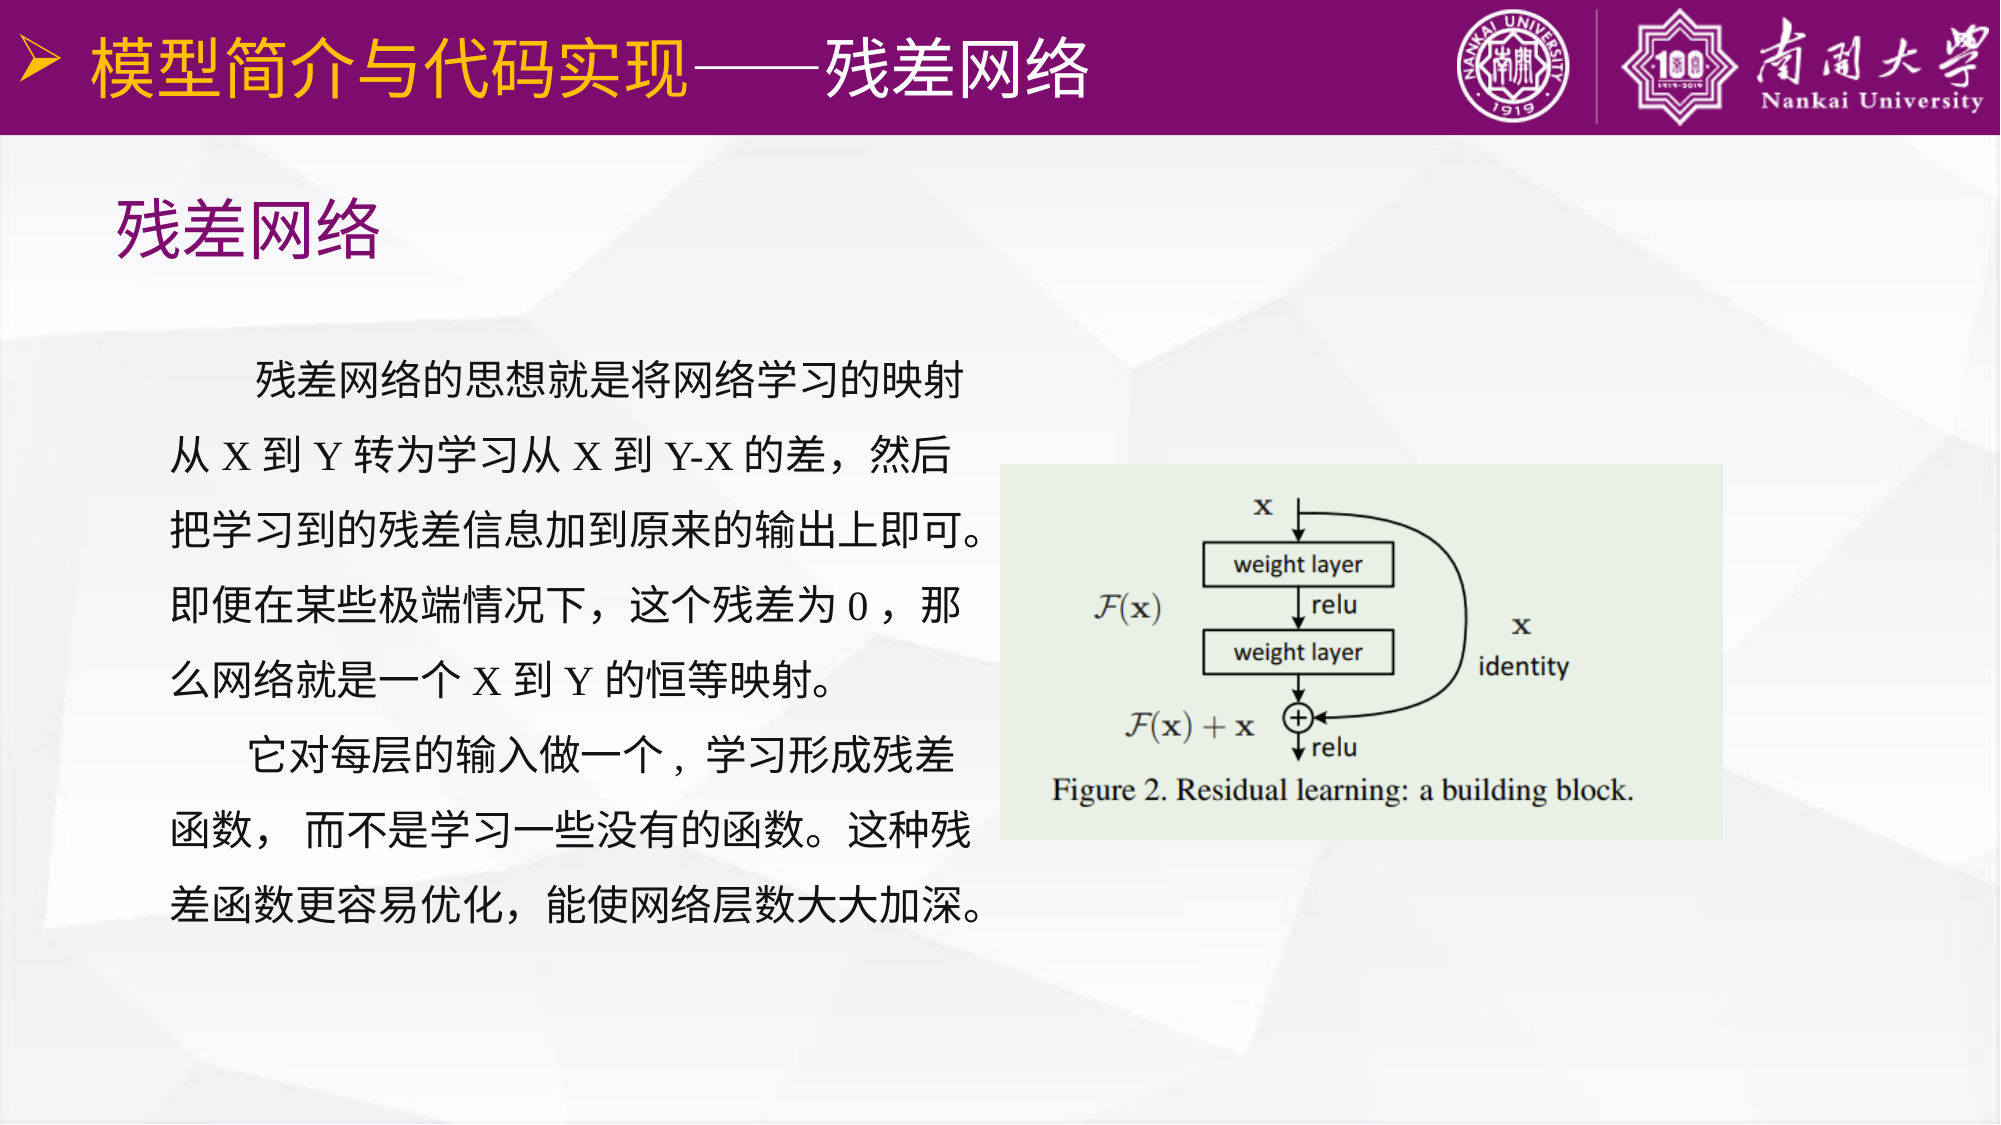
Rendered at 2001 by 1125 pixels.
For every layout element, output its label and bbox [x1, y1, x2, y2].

picture [1000, 464, 1723, 840]
text_box [0, 0, 2000, 1124]
